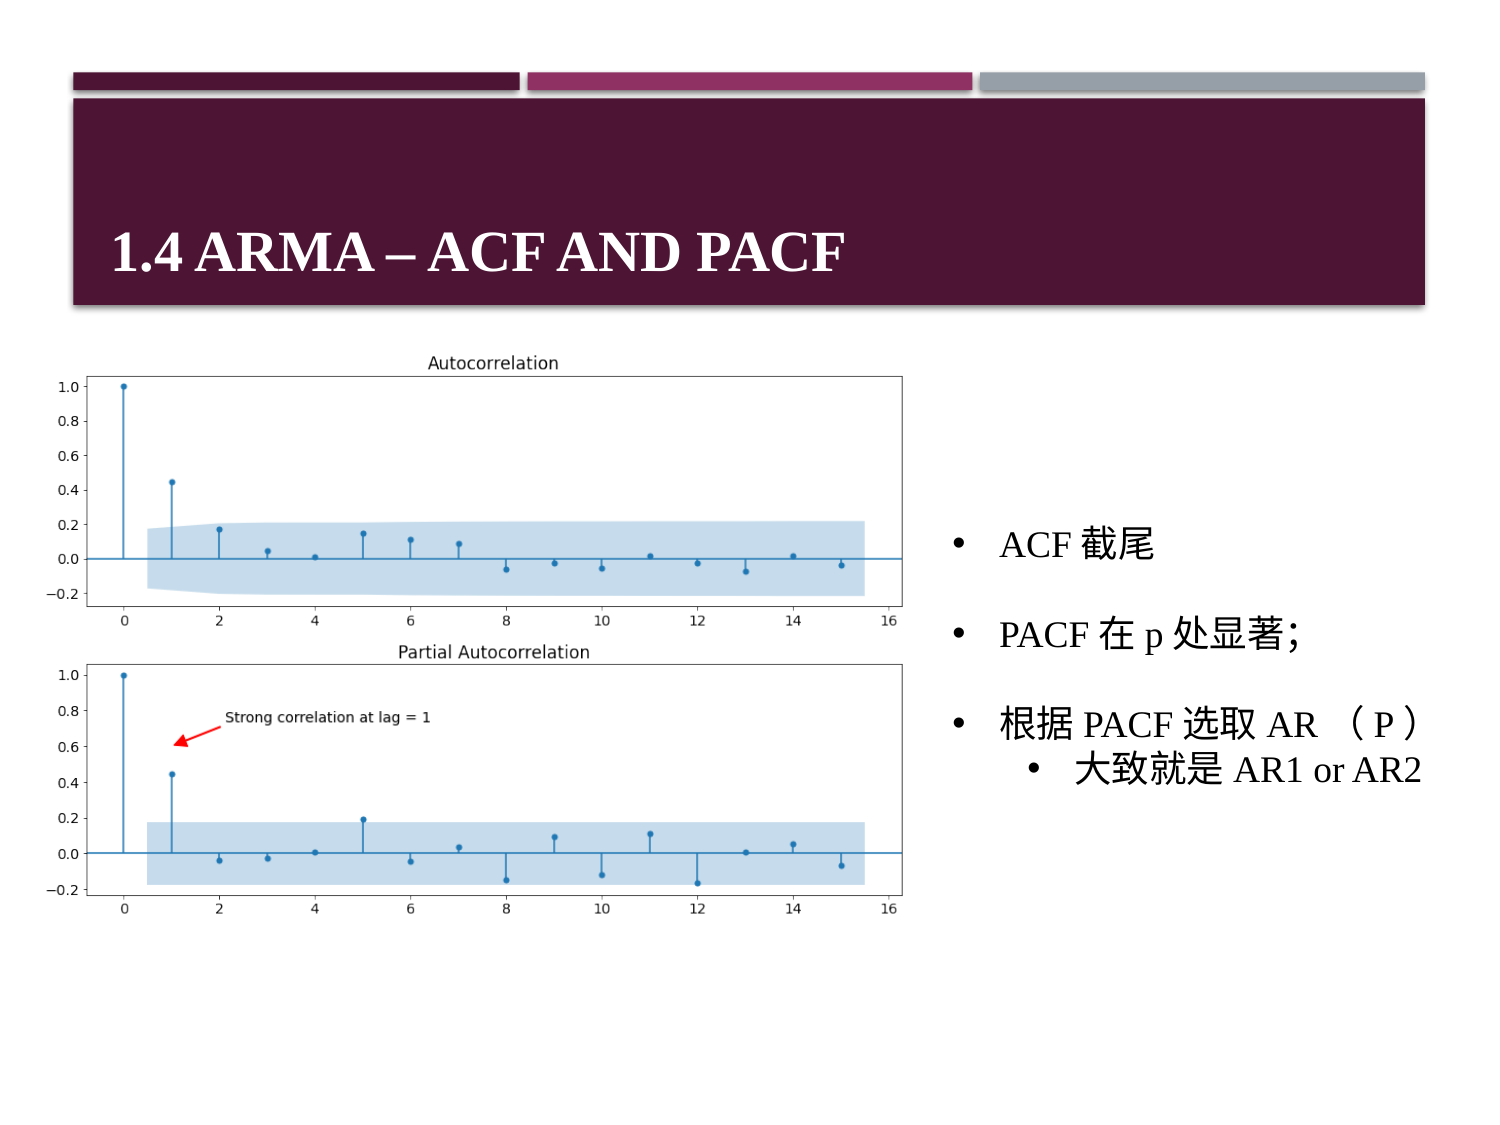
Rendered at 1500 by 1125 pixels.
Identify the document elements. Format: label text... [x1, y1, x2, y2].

picture [36, 347, 909, 924]
text_box ACF截尾 PACF在p处显著； 根据PACF选取AR（P） 大致就是AR1 or AR2 [937, 512, 1463, 798]
title 1.4 ARMA – acf and pacf [95, 112, 1406, 291]
